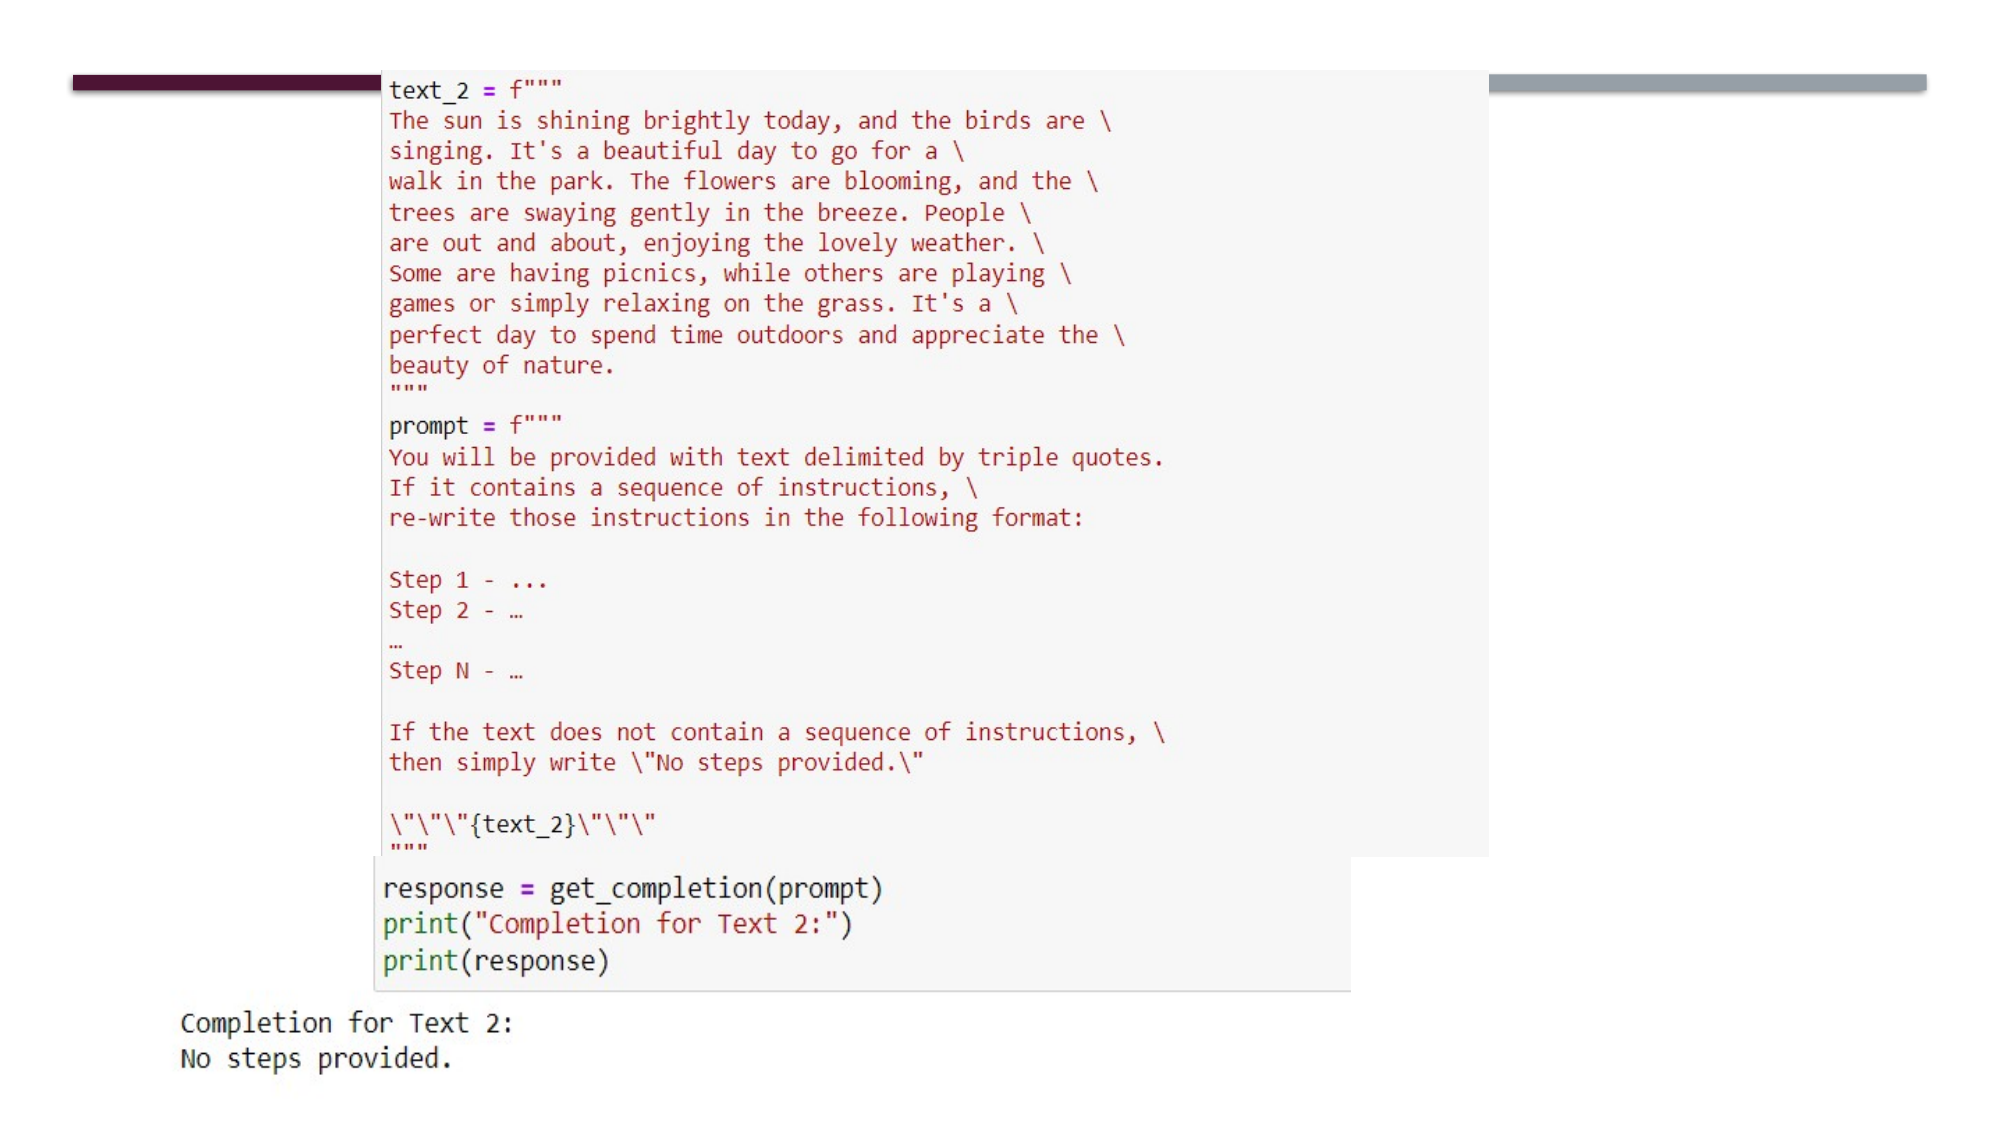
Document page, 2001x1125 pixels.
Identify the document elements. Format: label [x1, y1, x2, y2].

picture [145, 69, 1490, 1117]
